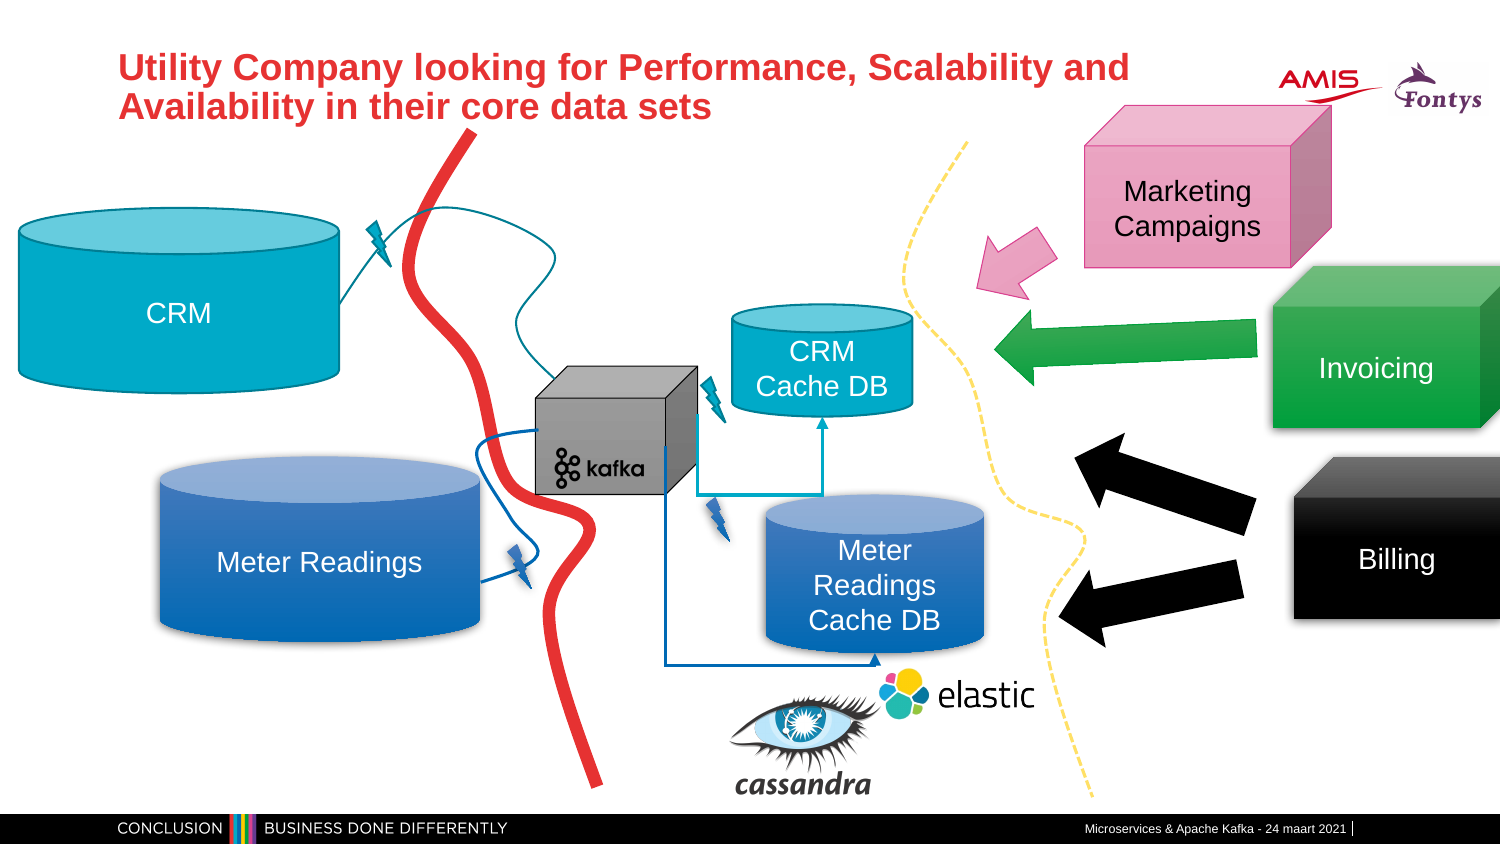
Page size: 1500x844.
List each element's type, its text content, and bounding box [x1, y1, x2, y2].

title Utility Company looking for Performance, Scalability and Availability in their core data sets [118, 47, 1205, 130]
text_box Billing [1294, 456, 1500, 620]
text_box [697, 360, 733, 415]
text_box [1074, 432, 1257, 536]
picture [548, 441, 650, 495]
text_box [1005, 309, 1258, 387]
text_box [902, 141, 1094, 798]
text_box [987, 226, 1058, 301]
text_box [338, 206, 557, 380]
text_box Invoicing [1273, 265, 1500, 428]
text_box [365, 219, 393, 268]
picture [0, 814, 236, 844]
picture [239, 814, 1500, 844]
footer Microservices & Apache Kafka - 24 maart 2021 [814, 820, 1347, 839]
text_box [665, 446, 766, 574]
text_box [460, 347, 530, 436]
text_box [1059, 559, 1245, 648]
text_box [516, 448, 599, 787]
text_box Marketing Campaigns [1084, 104, 1332, 269]
text_box [475, 428, 540, 584]
picture [1205, 58, 1489, 116]
text_box CRM Cache DB [731, 303, 914, 418]
text_box [534, 365, 697, 496]
text_box [507, 543, 532, 590]
text_box CRM [17, 206, 341, 395]
text_box [423, 130, 488, 213]
picture [726, 664, 1036, 797]
text_box [716, 415, 727, 424]
text_box Meter Readings [159, 456, 480, 642]
text_box Meter Readings Cache DB [765, 494, 984, 654]
